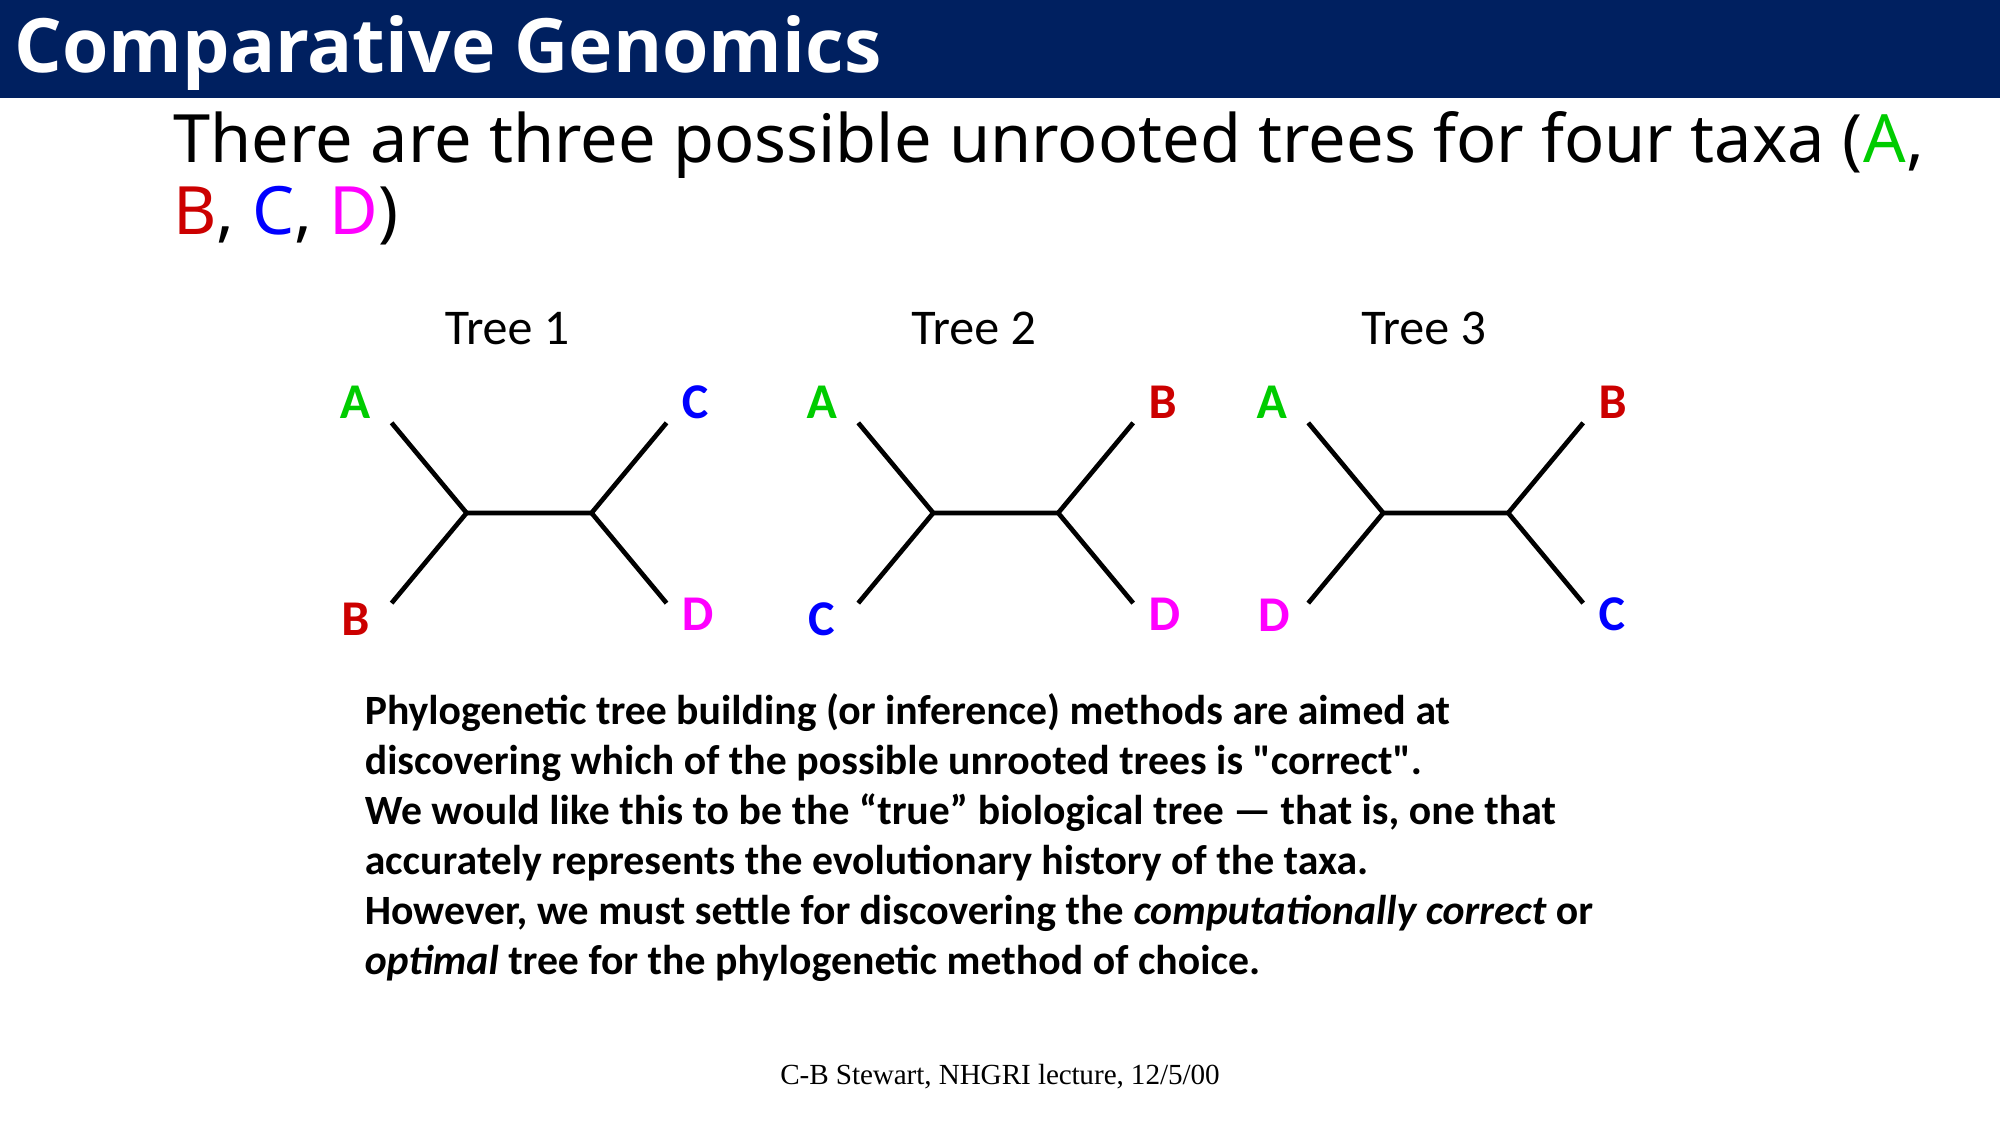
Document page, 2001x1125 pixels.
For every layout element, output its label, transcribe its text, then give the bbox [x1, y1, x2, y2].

text_box Phylogenetic tree building (or inference) methods are aimed at discovering which of the possible unrooted trees is "correct". We would like this to be the “true” biological tree — that is, one that accurately represents the evolutionary history of the taxa. However, we must settle for discovering the computationally correct or optimal tree for the phylogenetic method of choice. [350, 675, 1663, 1040]
text_box Comparative Genomics [0, 0, 2000, 96]
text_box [324, 287, 1642, 654]
title There are three possible unrooted trees for four taxa (A, B, C, D) [158, 96, 1946, 271]
footer C-B Stewart, NHGRI lecture, 12/5/00 [662, 1042, 1338, 1103]
